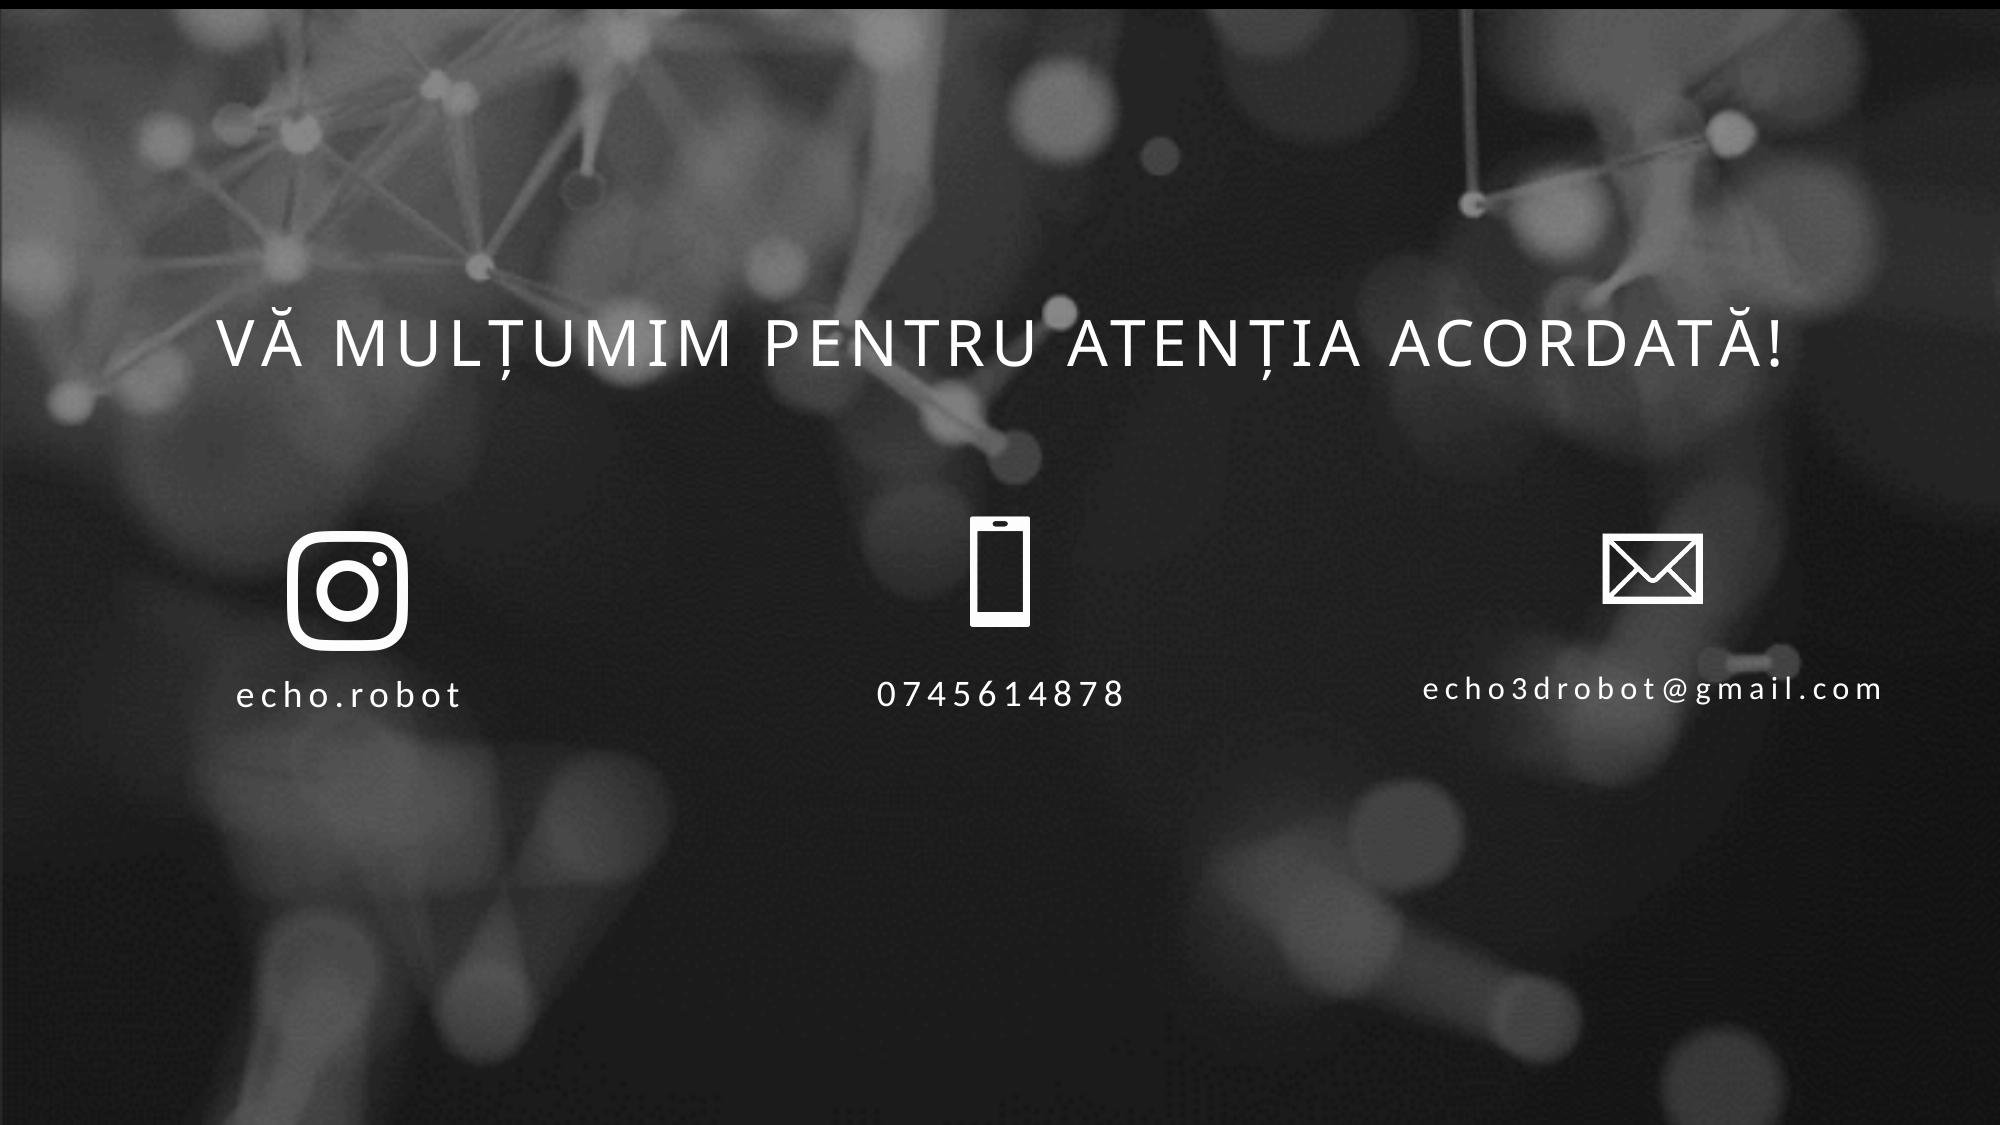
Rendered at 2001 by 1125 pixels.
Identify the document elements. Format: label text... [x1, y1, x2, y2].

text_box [1592, 508, 1713, 629]
picture [3, 0, 2000, 1125]
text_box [940, 511, 1060, 632]
title VĂ MulȚumim pentru atenȚia acordată! [115, 272, 437, 409]
title VĂ MulȚumim pentru atenȚia acordată! [1563, 272, 1885, 409]
list echo3drobot@gmail.com [1563, 640, 1904, 726]
list echo.robot [96, 640, 437, 726]
